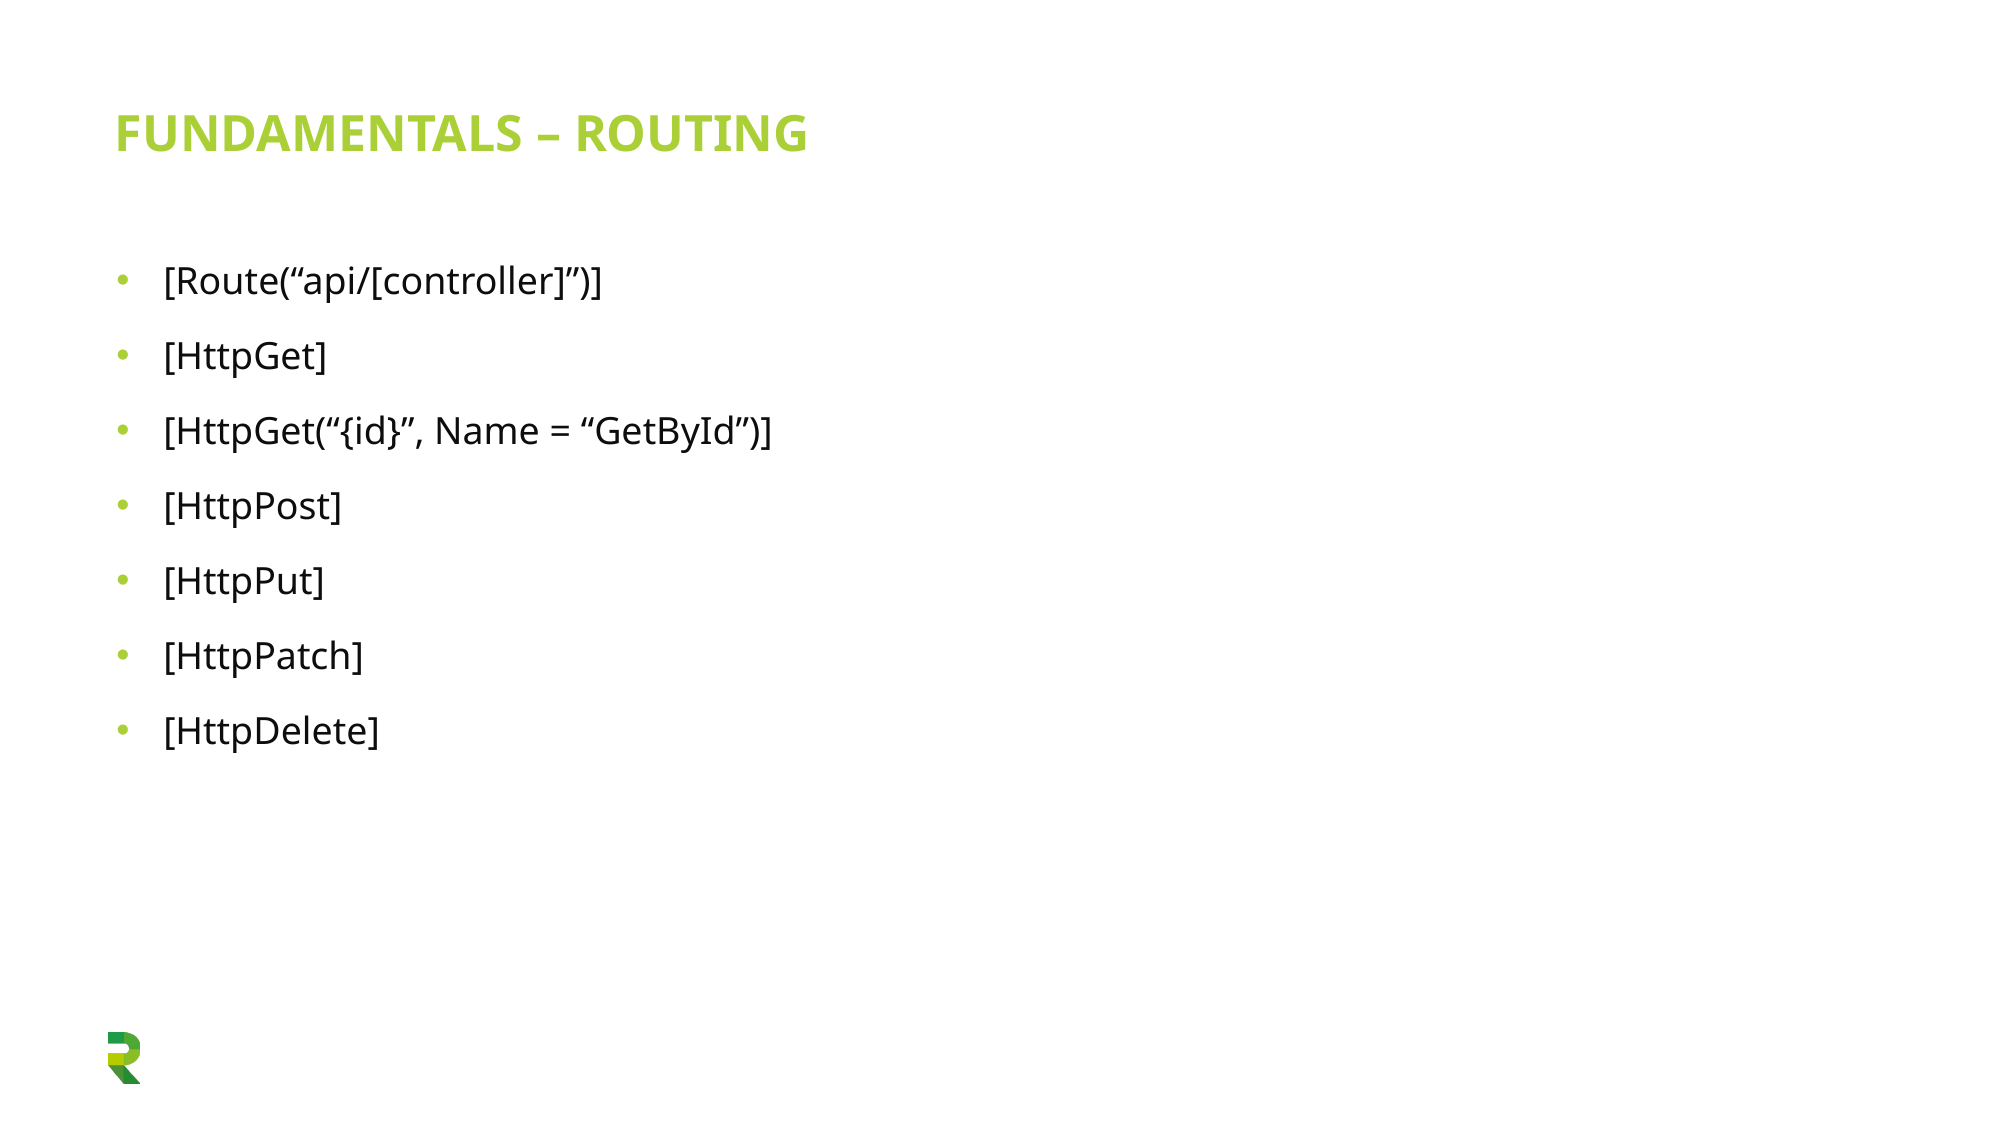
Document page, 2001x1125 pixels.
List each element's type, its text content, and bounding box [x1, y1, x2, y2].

list [Route(“api/[controller]”)] [HttpGet] [HttpGet(“{id}”, Name = “GetById”)] [HttpPost] [HttpPut] [HttpPatch] [HttpDelete] [101, 227, 1900, 1018]
title Fundamentals – Routing [99, 83, 1900, 180]
